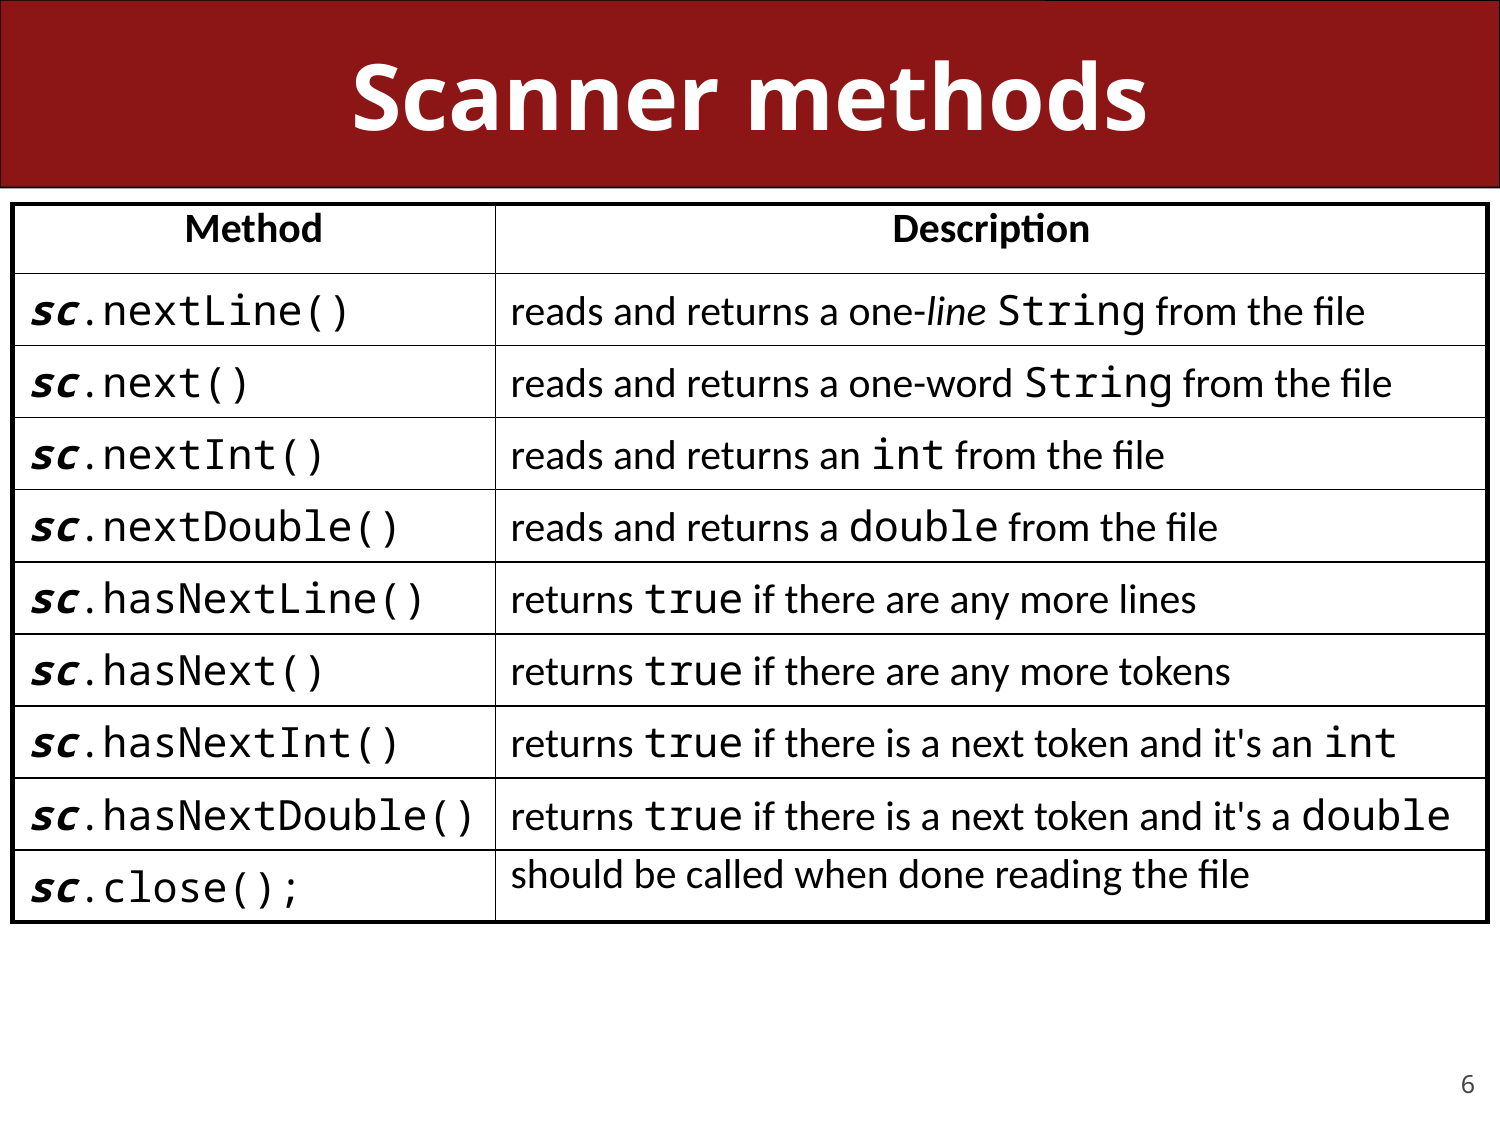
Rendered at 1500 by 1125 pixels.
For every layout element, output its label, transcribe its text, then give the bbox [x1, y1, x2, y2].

table_header Description [496, 206, 1485, 273]
table_cell reads and returns a one-word String from the file [496, 346, 1485, 417]
table_cell reads and returns an int from the file [496, 418, 1485, 489]
title Scanner methods [75, 0, 1425, 188]
table_cell sc.nextDouble() [15, 490, 495, 561]
table_cell reads and returns a one-line String from the file [496, 274, 1485, 345]
table_cell returns true if there are any more tokens [496, 635, 1485, 705]
table_header Method [15, 206, 495, 273]
table_cell returns true if there is a next token and it's an int [496, 707, 1485, 777]
table_cell sc.next() [15, 346, 495, 417]
table_cell returns true if there is a next token and it's a double [496, 779, 1485, 849]
table_cell sc.hasNextInt() [15, 707, 495, 777]
table_cell sc.hasNextDouble() [15, 779, 495, 849]
table_cell sc.nextInt() [15, 418, 495, 489]
table_cell reads and returns a double from the file [496, 490, 1485, 561]
table_cell sc.hasNext() [15, 635, 495, 705]
table_cell should be called when done reading the file [496, 851, 1485, 920]
table_cell sc.hasNextLine() [15, 563, 495, 633]
table_cell returns true if there are any more lines [496, 563, 1485, 633]
table_cell sc.nextLine() [15, 274, 495, 345]
table_cell sc.close(); [15, 851, 495, 920]
